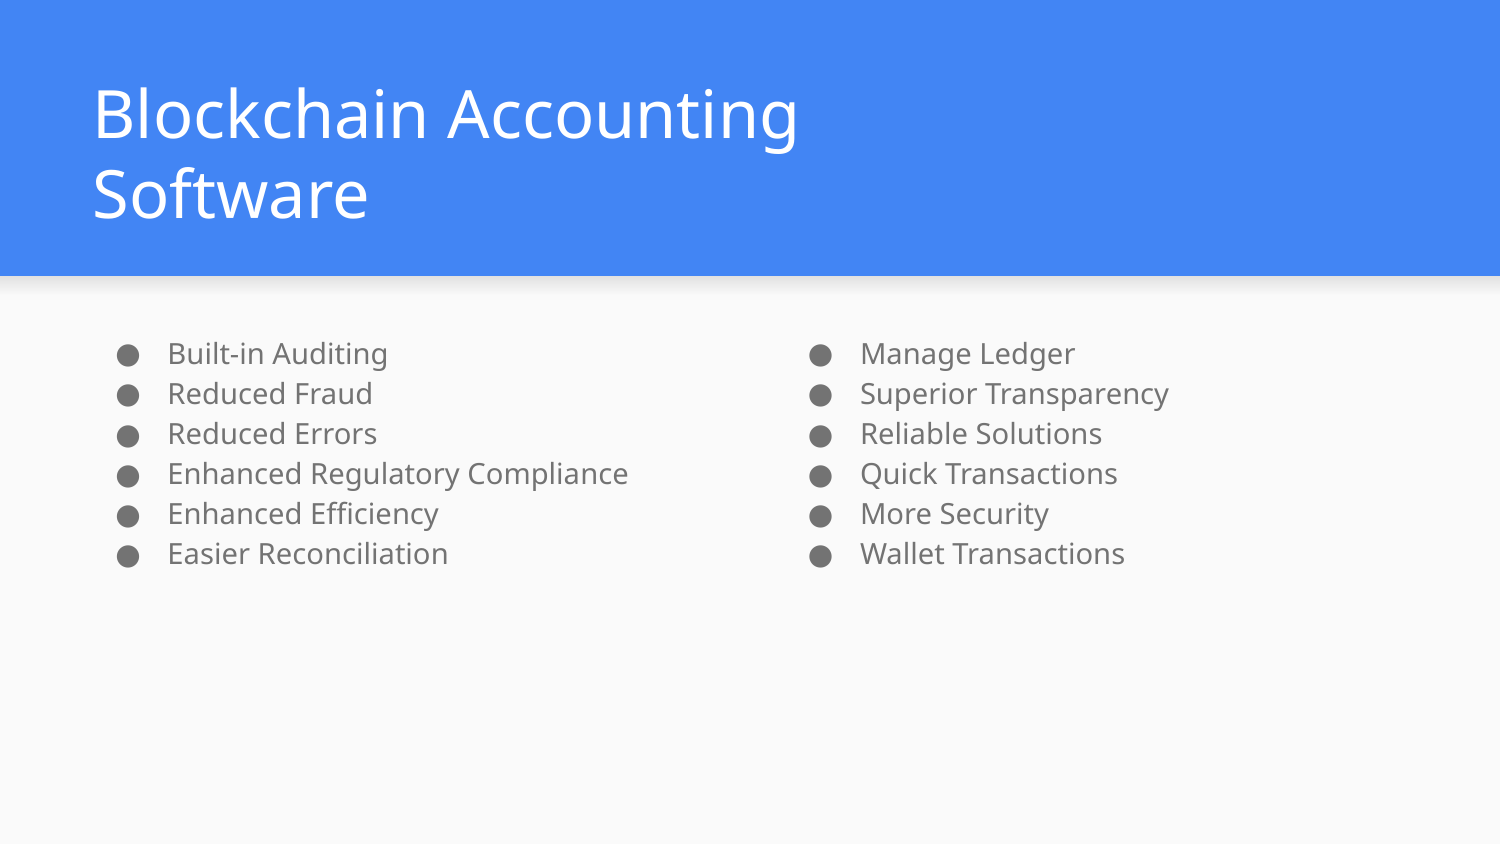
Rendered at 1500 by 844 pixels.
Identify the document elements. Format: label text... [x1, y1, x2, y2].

title Blockchain Accounting Software [77, 121, 1427, 248]
list Manage Ledger Superior Transparency Reliable Solutions Quick Transactions More Security Wallet Transactions [770, 314, 1427, 760]
list Built-in Auditing Reduced Fraud Reduced Errors Enhanced Regulatory Compliance Enhanced Efficiency Easier Reconciliation [77, 314, 734, 760]
